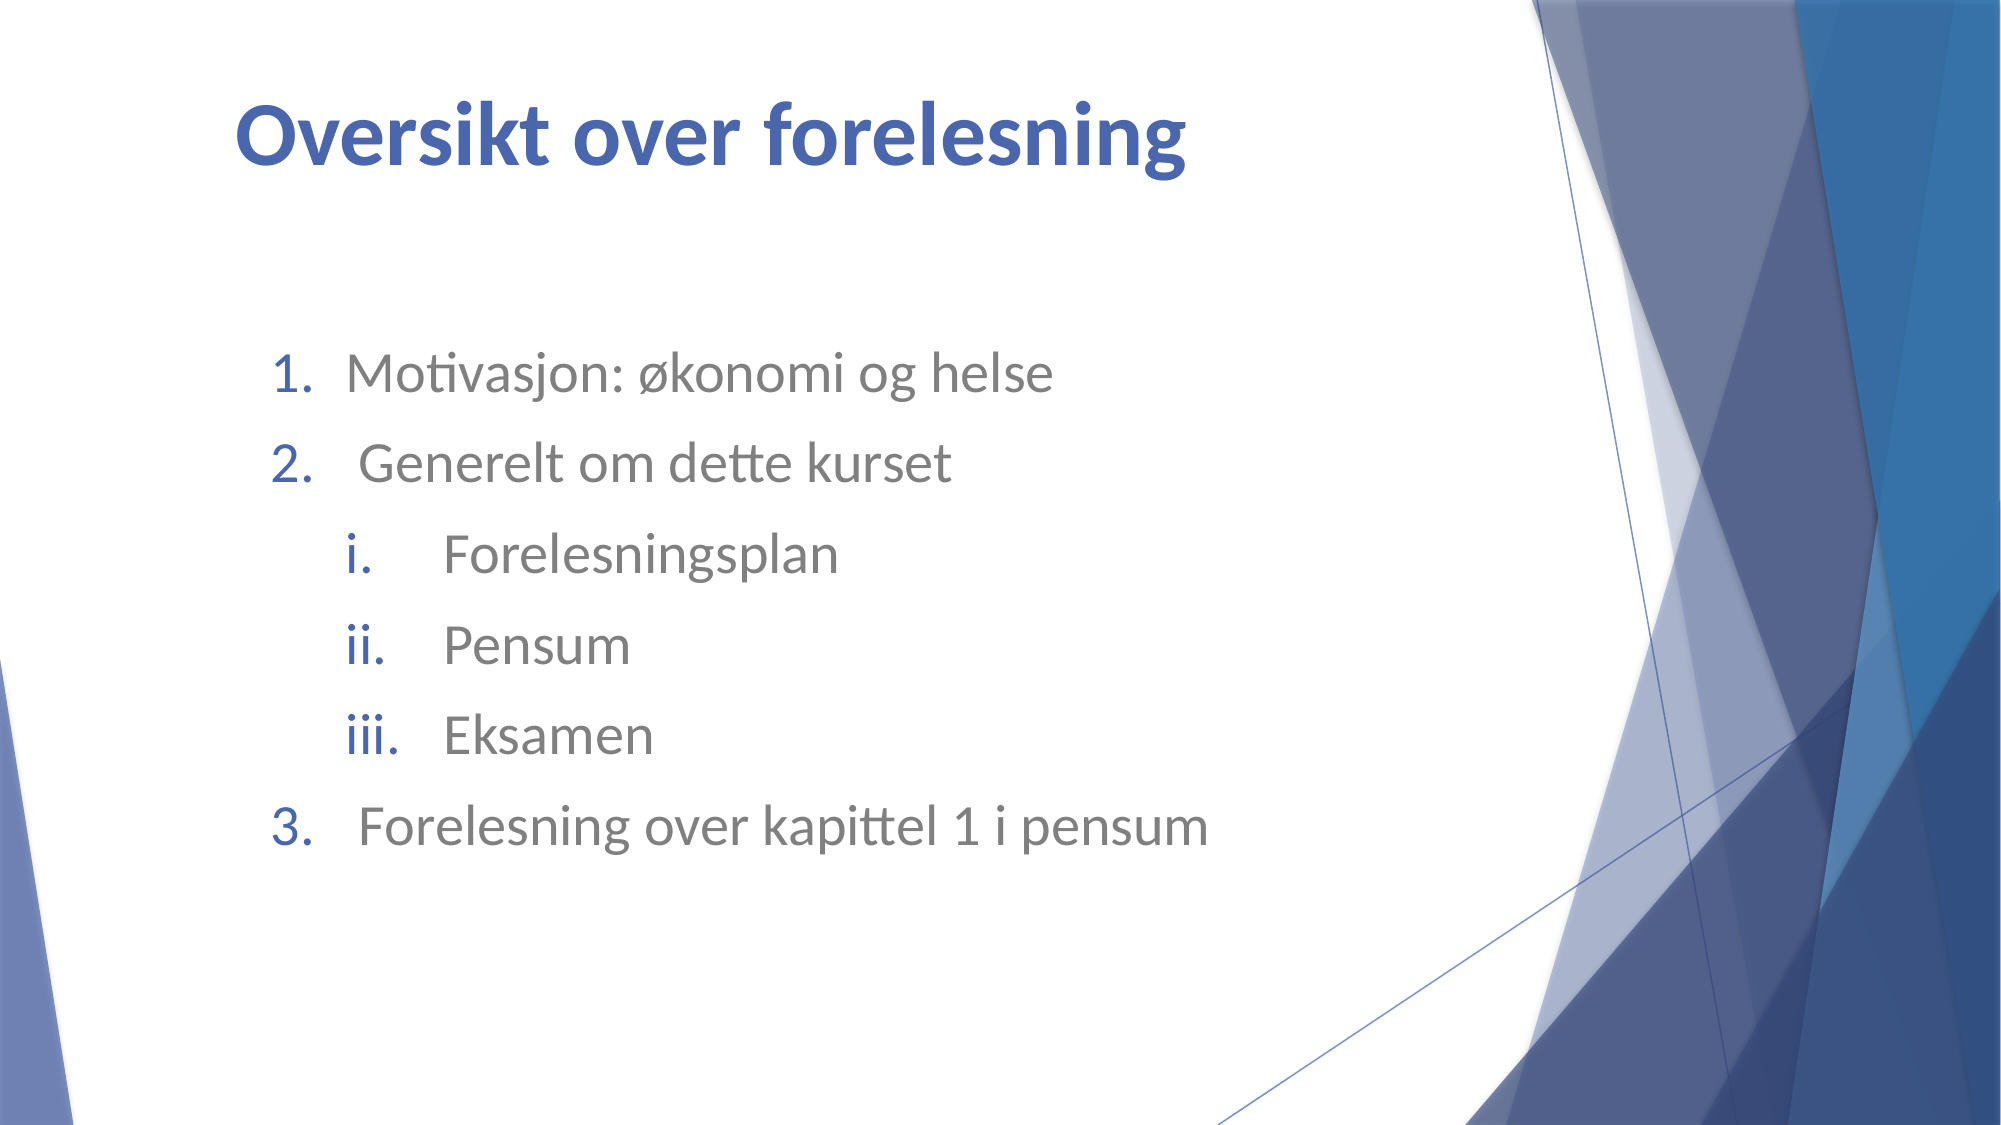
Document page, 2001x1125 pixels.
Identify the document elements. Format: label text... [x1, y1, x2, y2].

title Oversikt over forelesning [220, 66, 1458, 305]
list Motivasjon: økonomi og helse Generelt om dette kurset Forelesningsplan Pensum Eksamen Forelesning over kapittel 1 i pensum [255, 326, 1494, 987]
